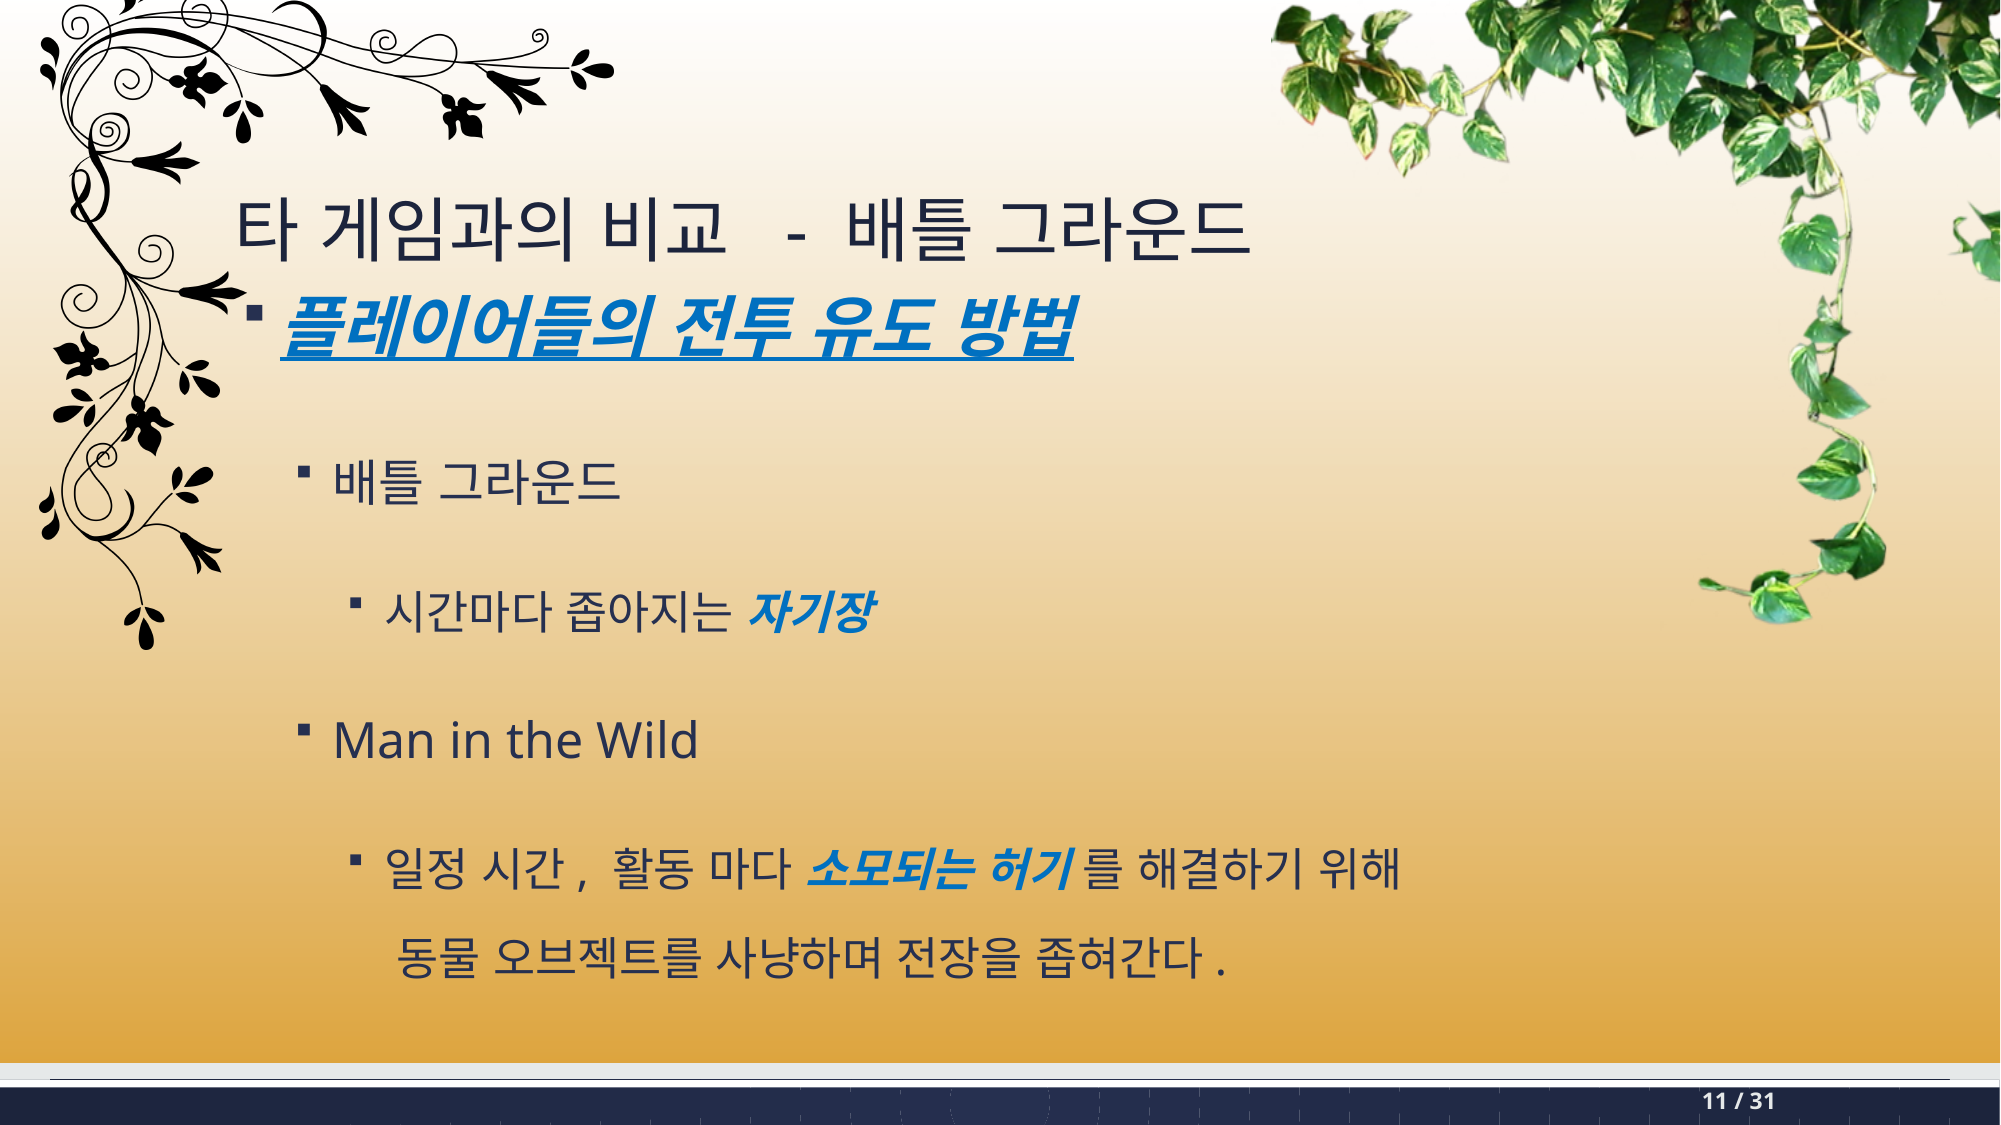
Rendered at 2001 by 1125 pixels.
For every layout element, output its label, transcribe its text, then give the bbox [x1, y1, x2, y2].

list 플레이어들의 전투 유도 방법 배틀 그라운드 시간마다 좁아지는 자기장 Man in the Wild 일정 시간, 활동 마다 소모되는 허기 를 해결하기 위해 동물 오브젝트를 사냥하며 전장을 좁혀간다. [219, 311, 1780, 990]
title 타 게임과의 비교 - 배틀 그라운드 [219, 76, 1780, 279]
slide_number 11 / 31 [1674, 1083, 1792, 1122]
